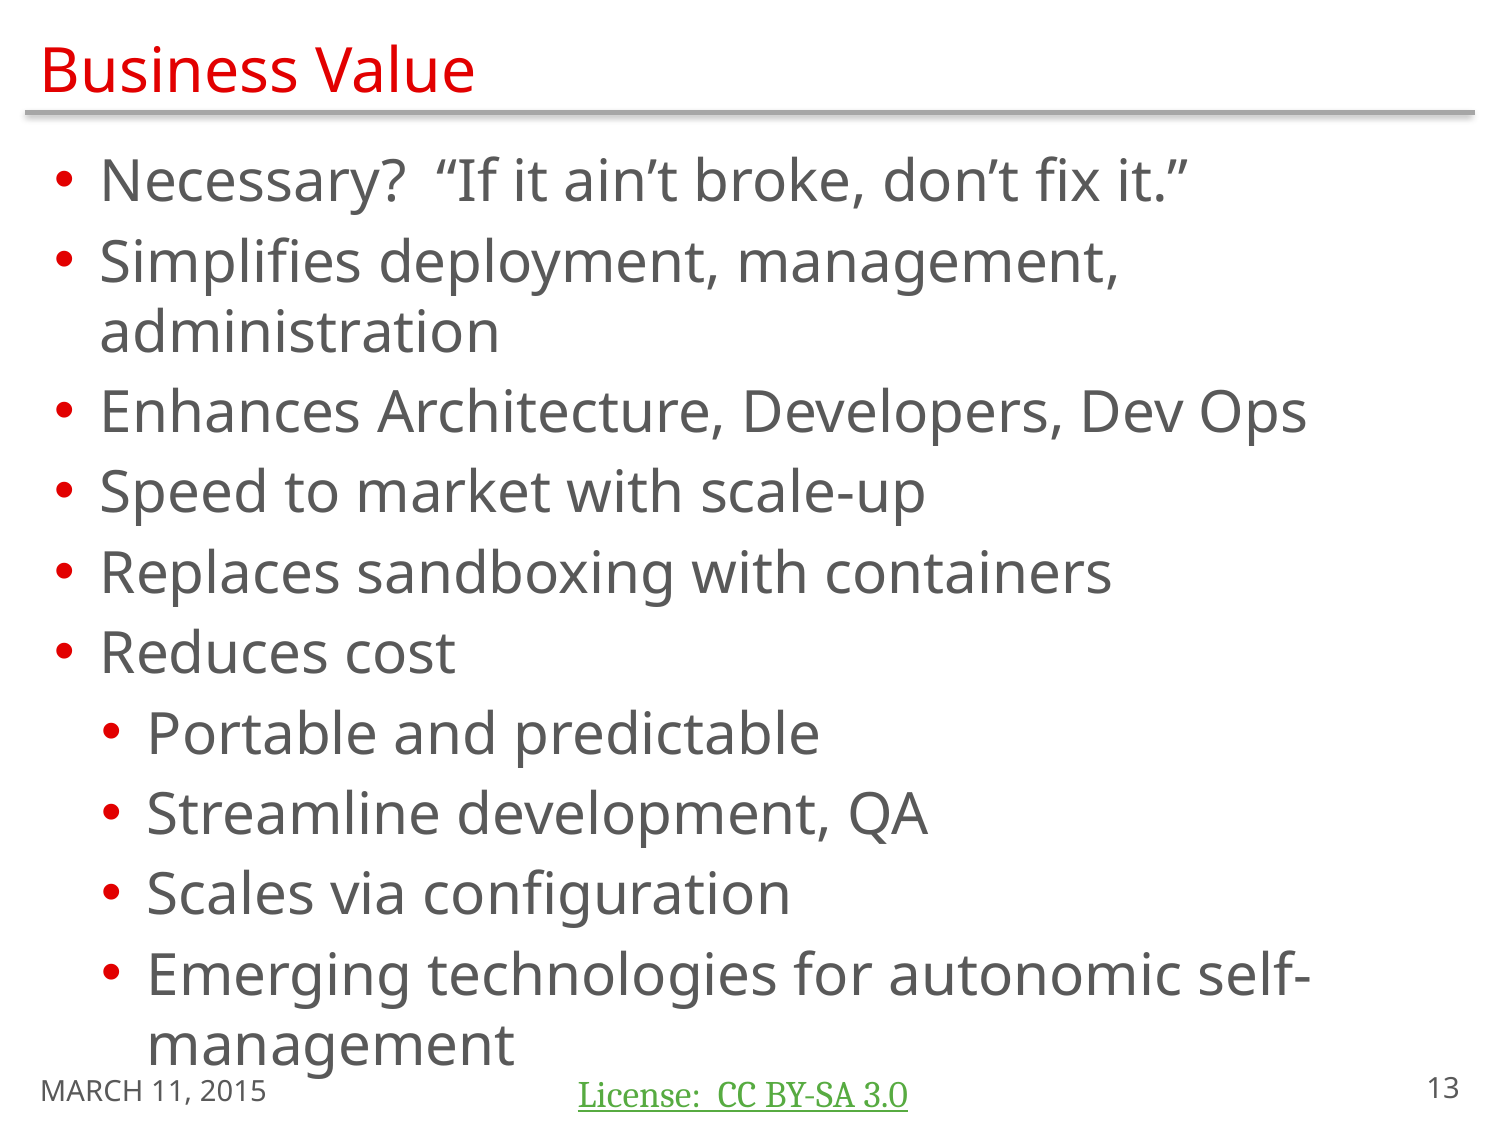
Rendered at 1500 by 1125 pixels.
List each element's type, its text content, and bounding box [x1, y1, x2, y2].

title Business Value [24, 22, 1475, 113]
list Necessary? “If it ain’t broke, don’t fix it.” Simplifies deployment, management, administration Enhances Architecture, Developers, Dev Ops Speed to market with scale-up Replaces sandboxing with containers Reduces cost Portable and predictable Streamline development, QA Scales via configuration Emerging technologies for autonomic self-management [24, 136, 1475, 1055]
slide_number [24, 1065, 441, 1114]
slide_number 12 [1301, 1065, 1475, 1114]
